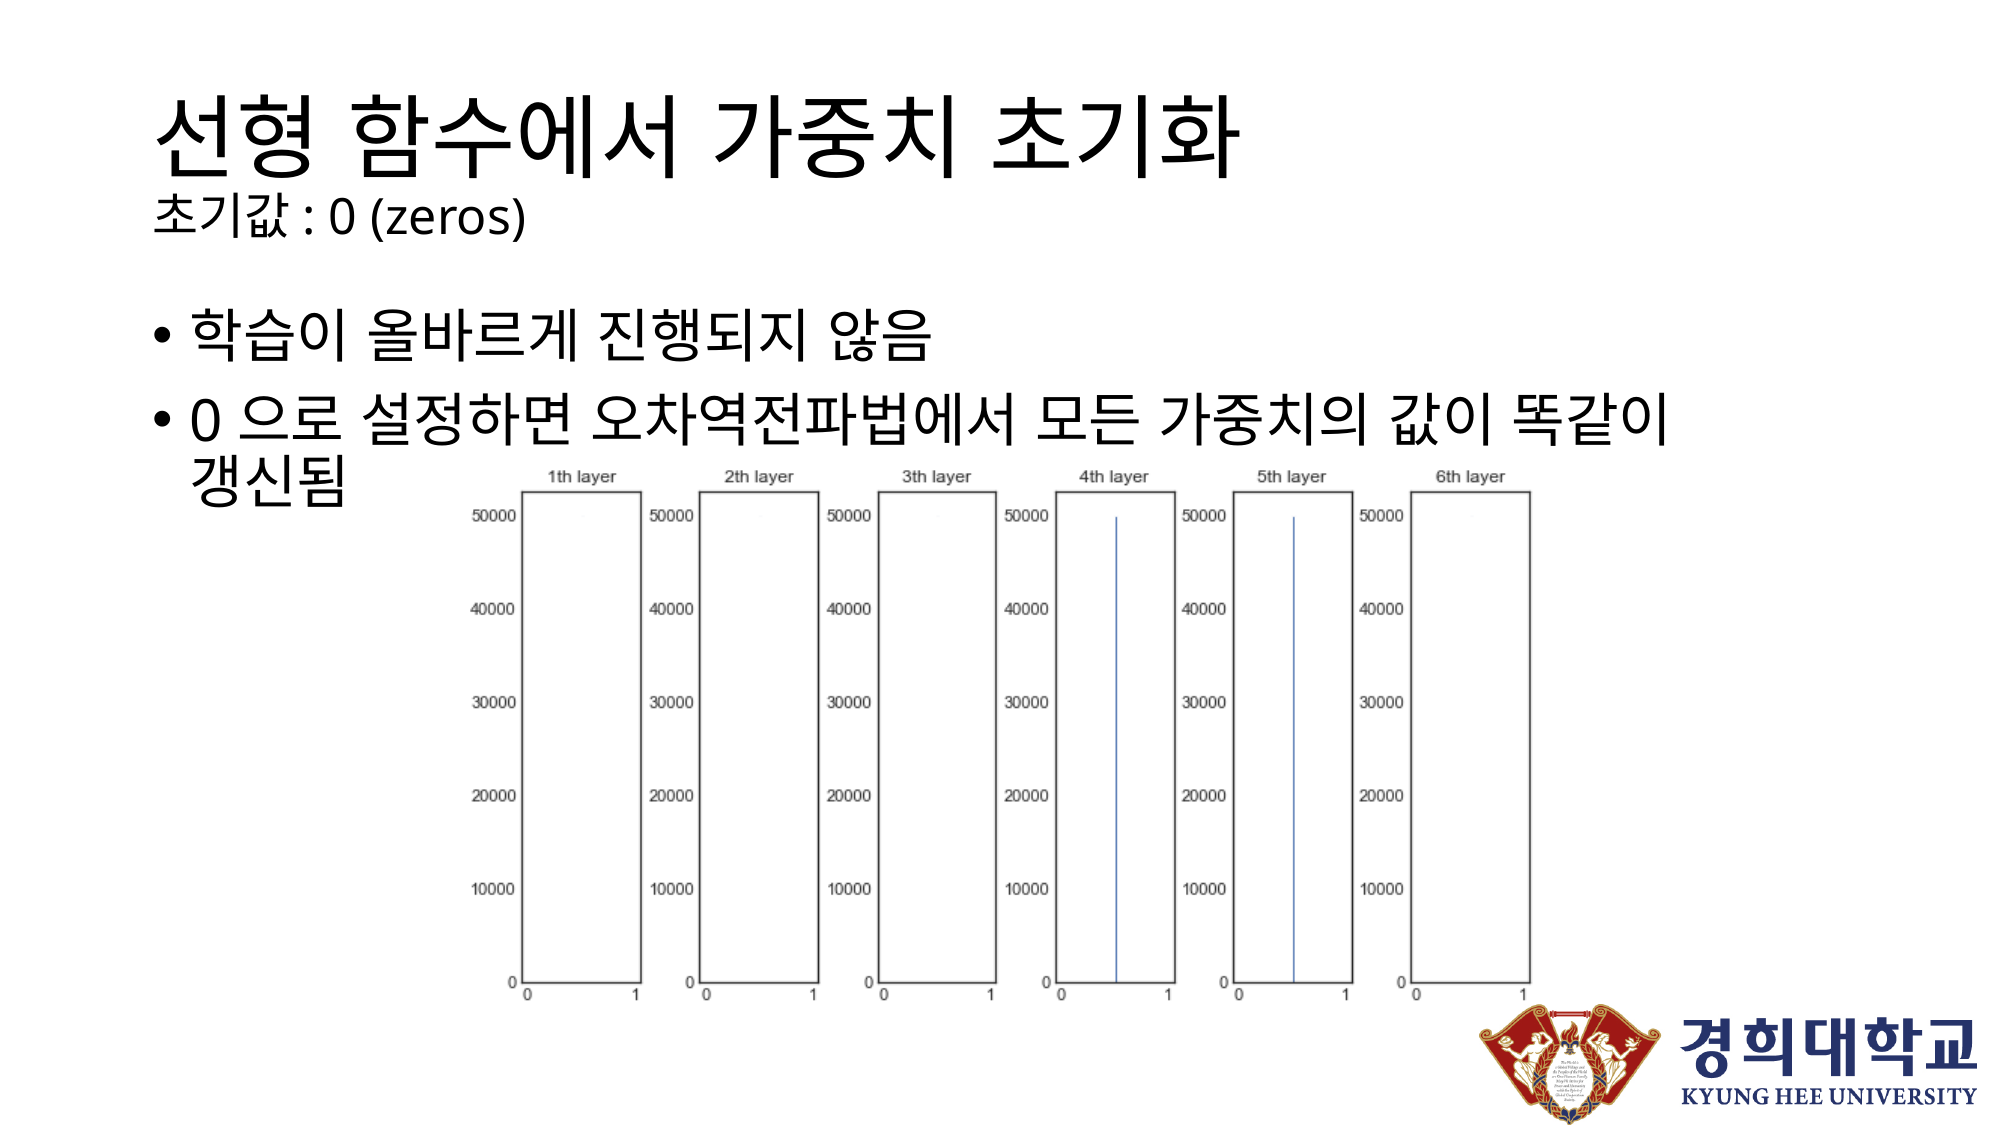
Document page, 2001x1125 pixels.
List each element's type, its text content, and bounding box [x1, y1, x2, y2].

title 선형 함수에서 가중치 초기화 초기값: 0 (zeros) [137, 59, 1863, 278]
picture [460, 460, 1977, 1125]
list 학습이 올바르게 진행되지 않음 0으로 설정하면 오차역전파법에서 모든 가중치의 값이 똑같이 갱신됨 [137, 299, 1863, 1014]
